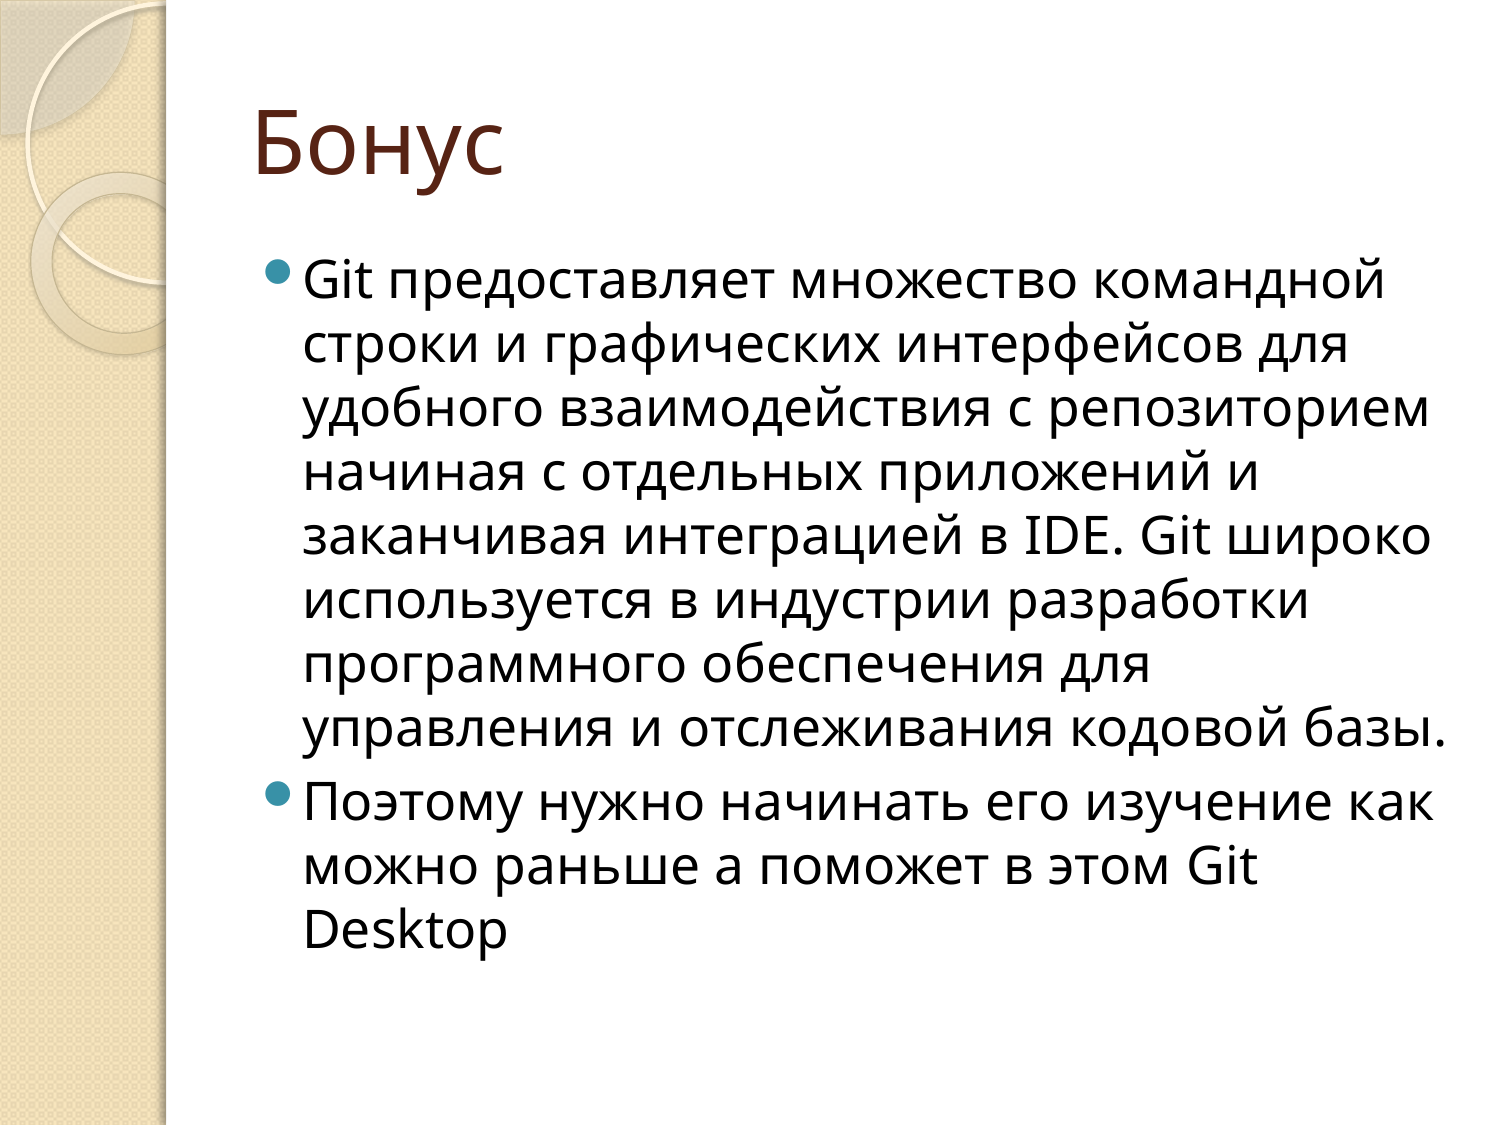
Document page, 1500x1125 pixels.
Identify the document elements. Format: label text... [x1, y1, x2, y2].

title Бонус [235, 45, 1466, 233]
list Git предоставляет множество командной строки и графических интерфейсов для удобного взаимодействия с репозиторием начиная с отдельных приложений и заканчивая интеграцией в IDE. Git широко используется в индустрии разработки программного обеспечения для управления и отслеживания кодовой базы. Поэтому нужно начинать его изучение как можно раньше а поможет в этом Git Desktop [235, 237, 1466, 1025]
